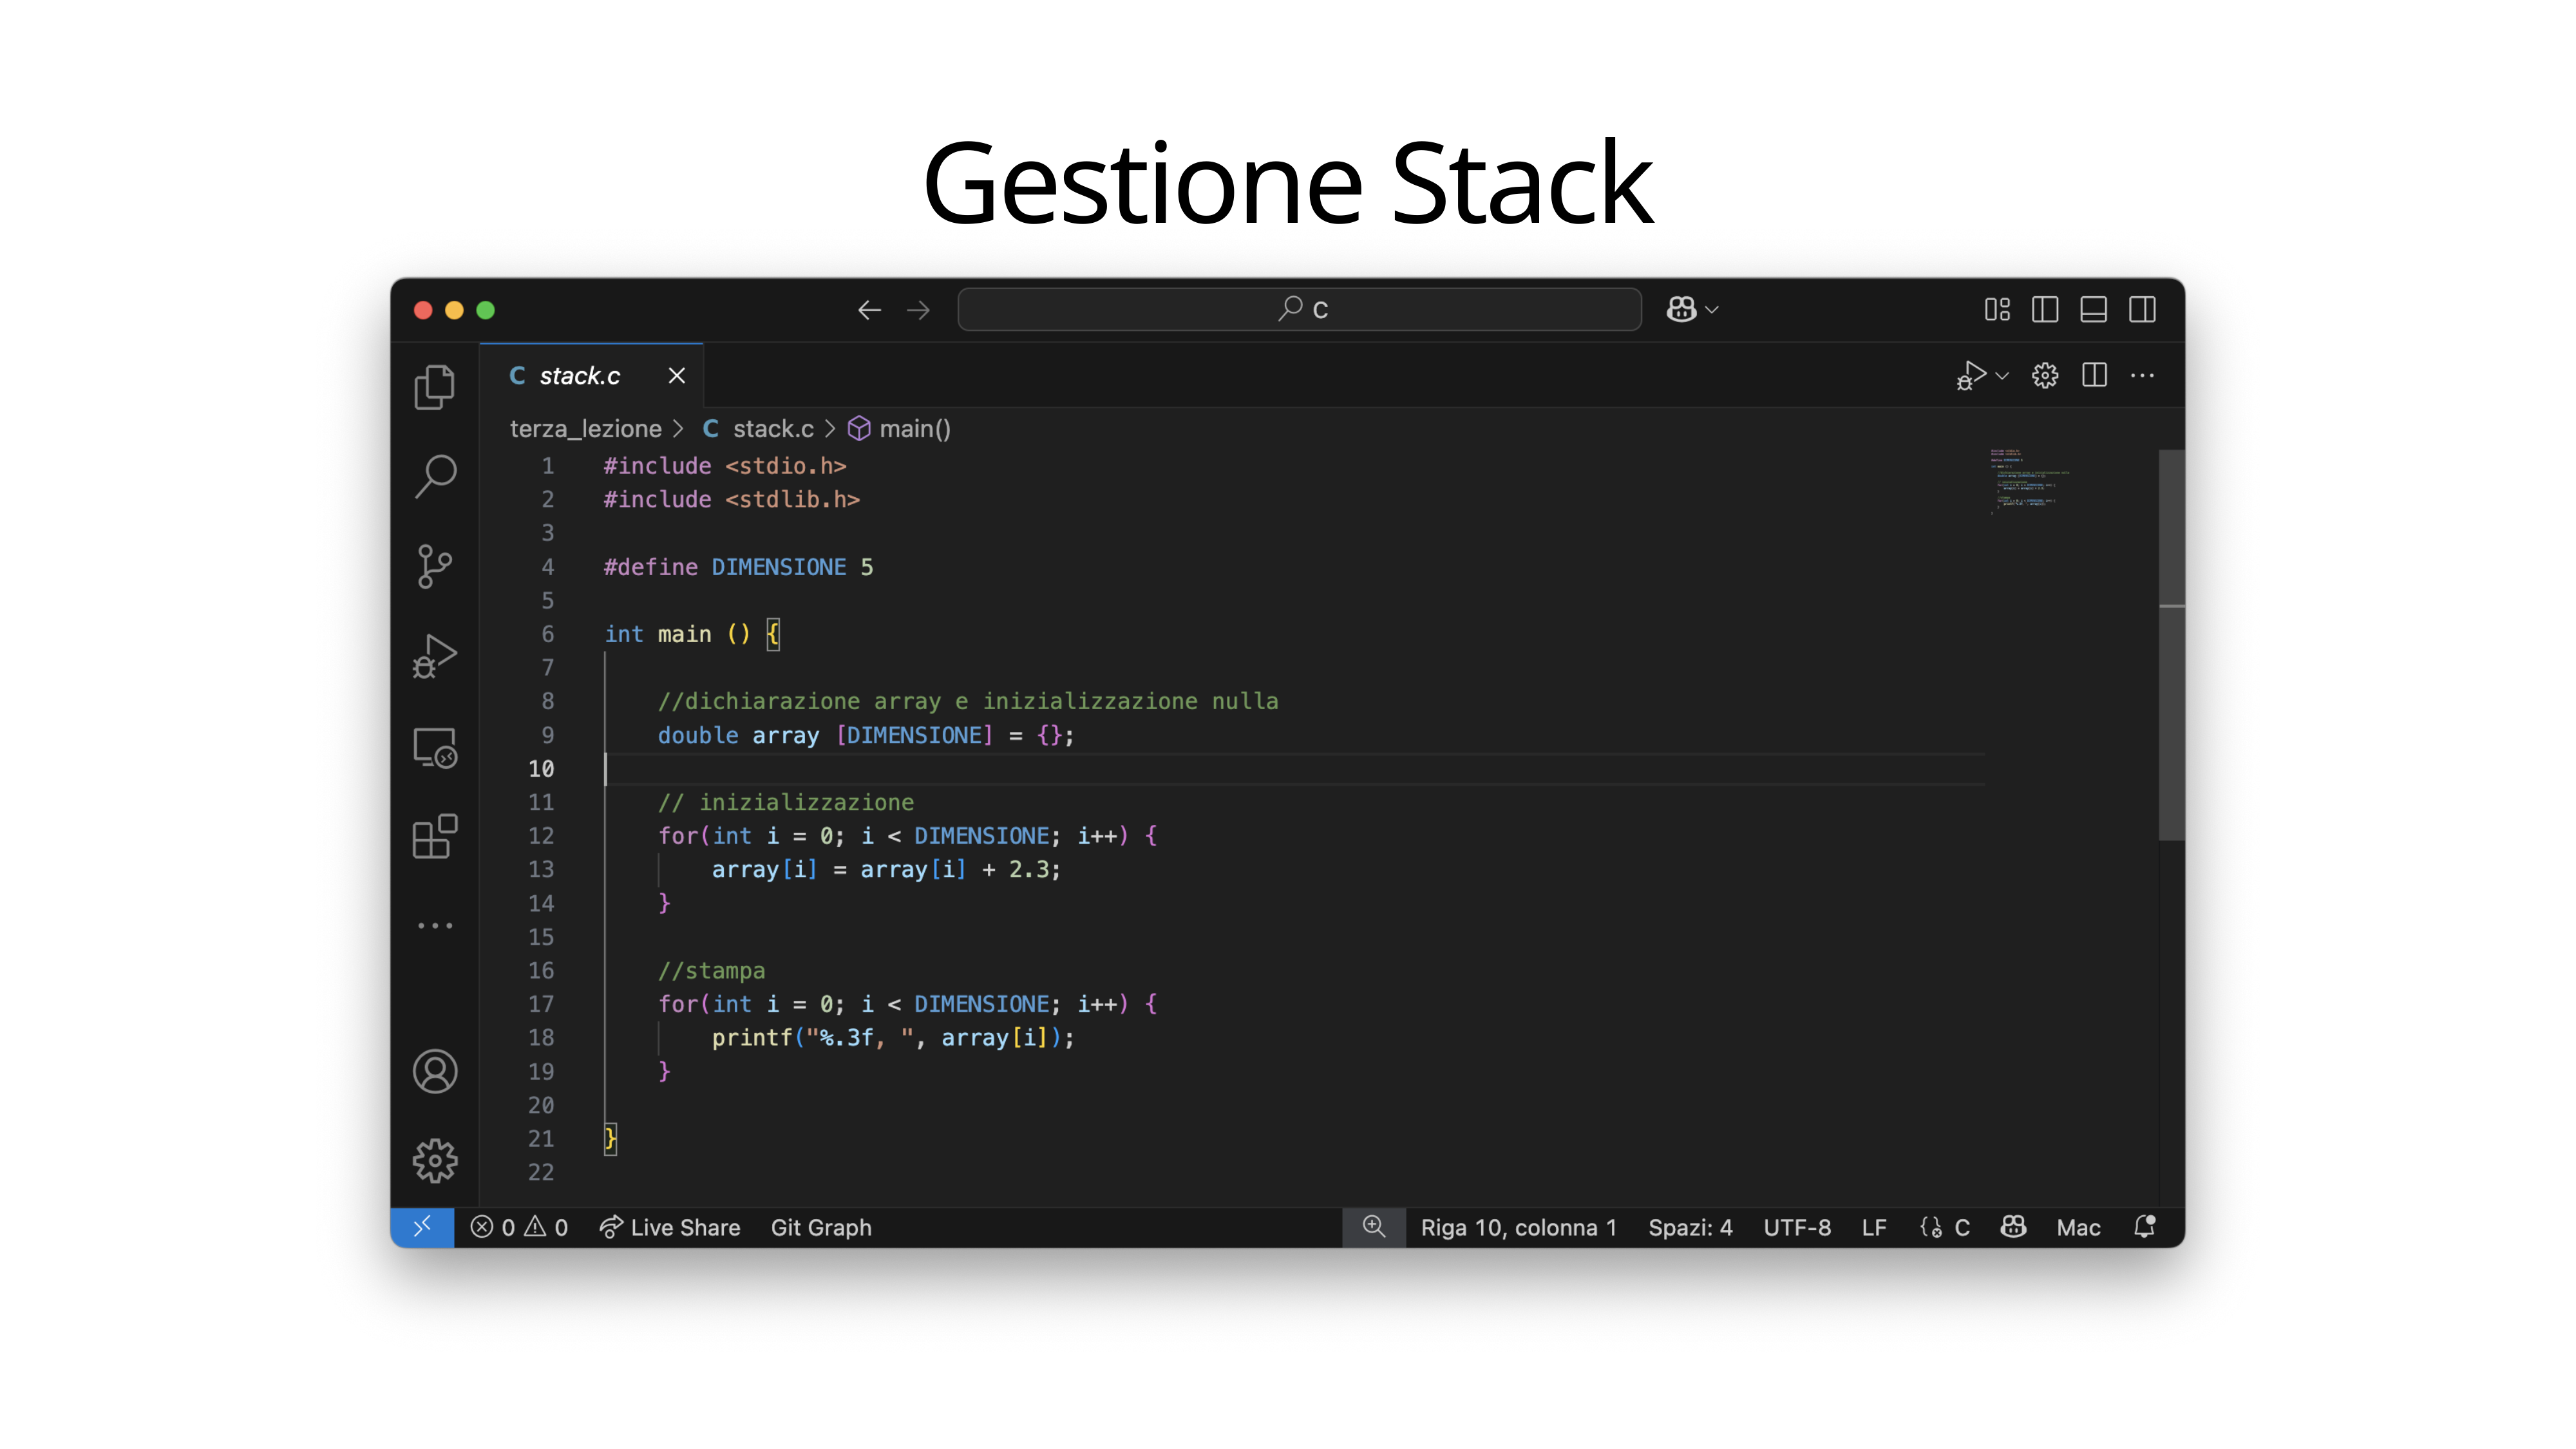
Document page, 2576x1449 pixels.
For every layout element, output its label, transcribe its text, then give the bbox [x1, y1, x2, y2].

picture [303, 218, 2273, 1363]
title Gestione Stack [133, 85, 2443, 251]
